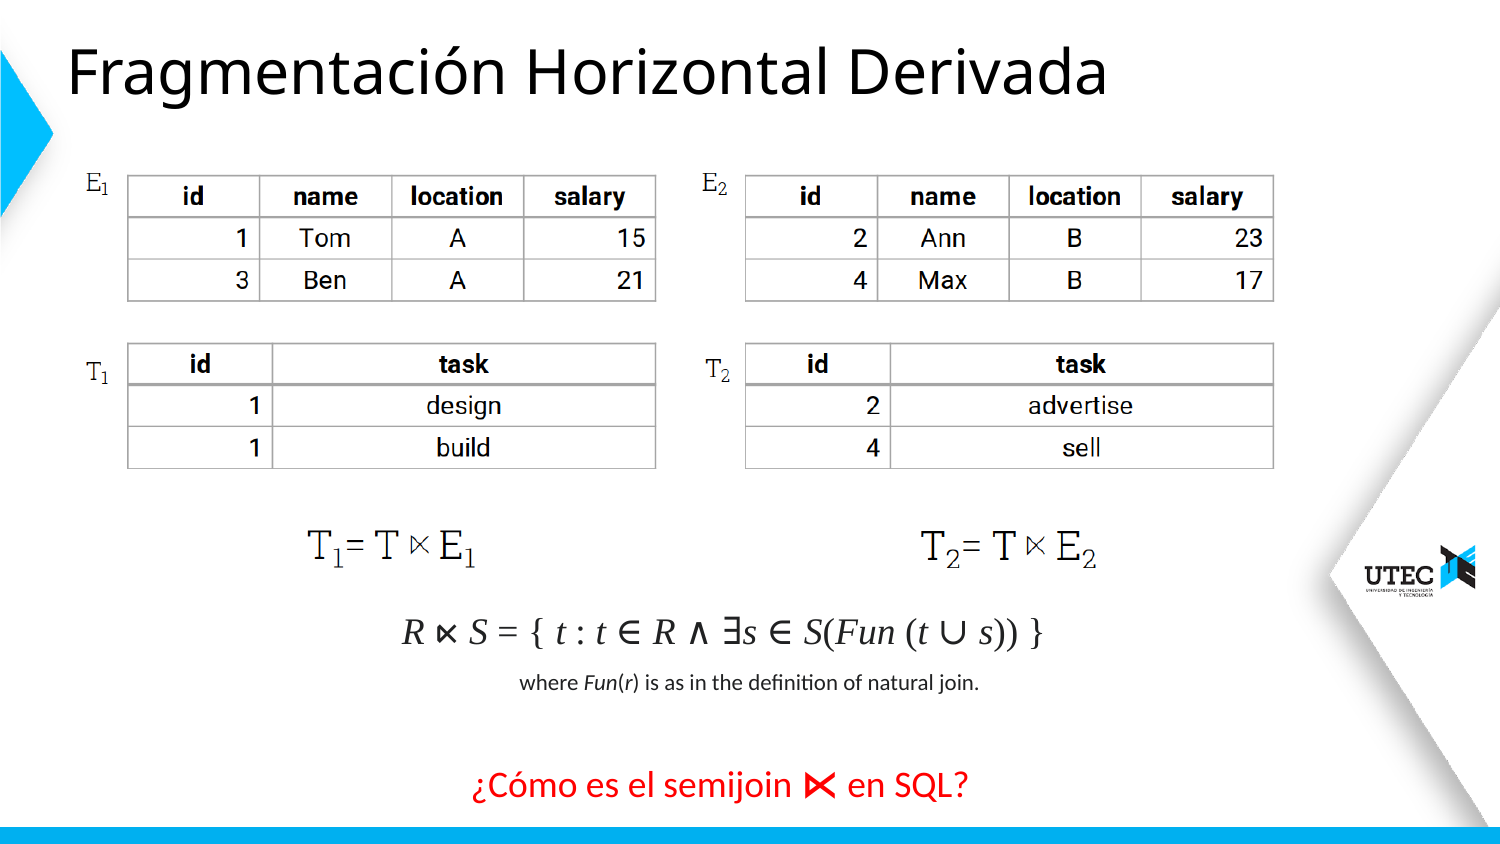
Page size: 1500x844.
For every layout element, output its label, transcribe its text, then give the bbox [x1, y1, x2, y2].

text_box where Fun(r) is as in the definition of natural join. [374, 660, 1126, 703]
picture [0, 0, 1500, 826]
text_box R ⋉ S = { t : t ∈ R ∧ ∃s ∈ S(Fun (t ∪ s)) } [348, 599, 1100, 660]
text_box ¿Cómo es el semijoin ⋉ en SQL? [442, 752, 998, 812]
title Fragmentación Horizontal Derivada [51, 25, 1449, 130]
